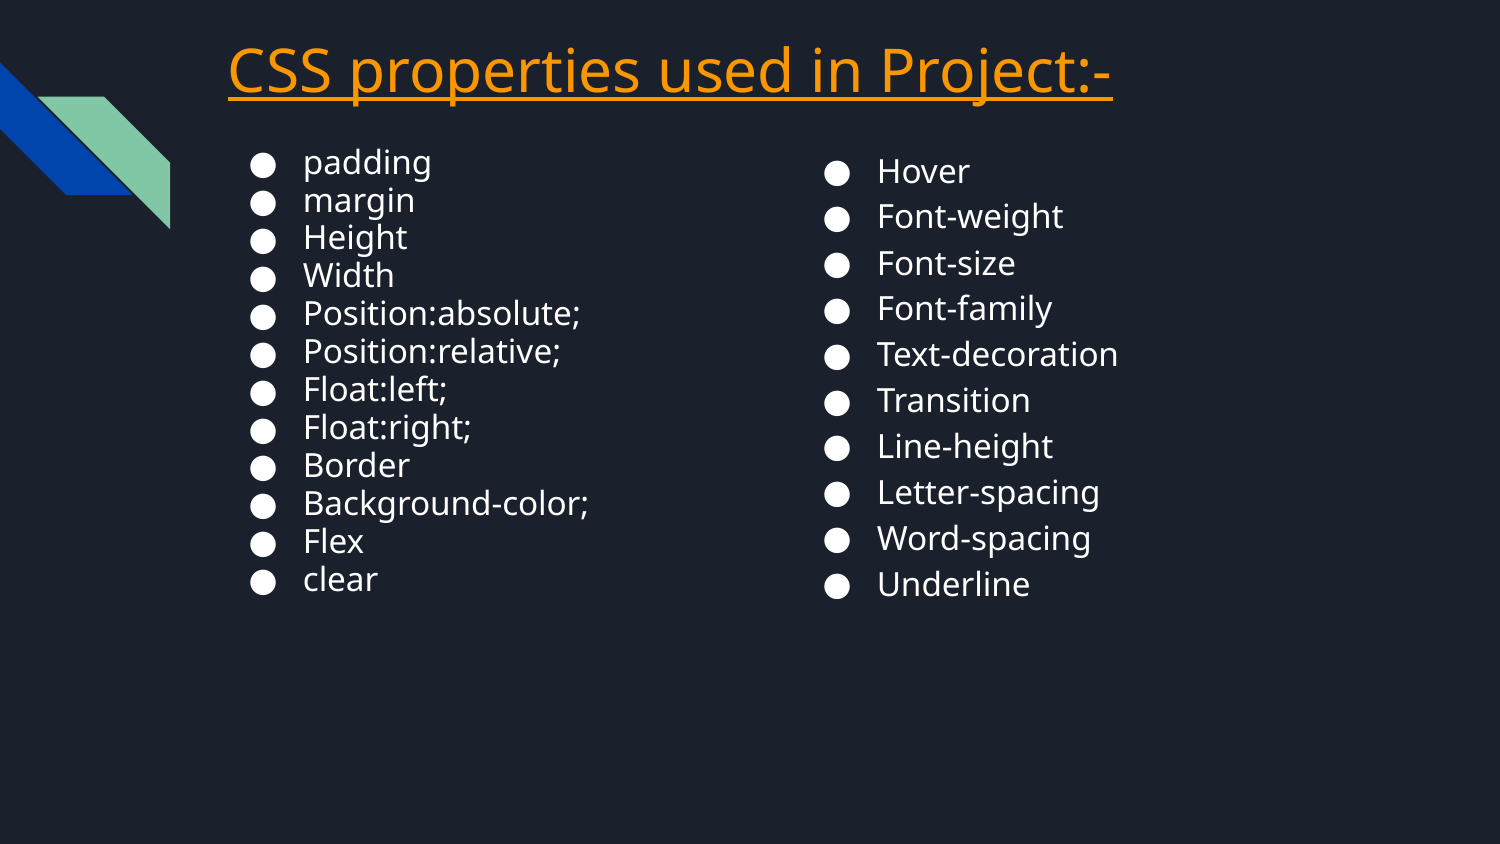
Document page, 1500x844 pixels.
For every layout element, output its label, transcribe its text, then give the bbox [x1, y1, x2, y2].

text_box Hover Font-weight Font-size Font-family Text-decoration Transition Line-height Letter-spacing Word-spacing Underline [786, 128, 1343, 618]
title CSS properties used in Project:- [212, 16, 1328, 129]
list padding margin Height Width Position:absolute; Position:relative; Float:left; Float:right; Border Background-color; Flex clear [212, 128, 725, 735]
